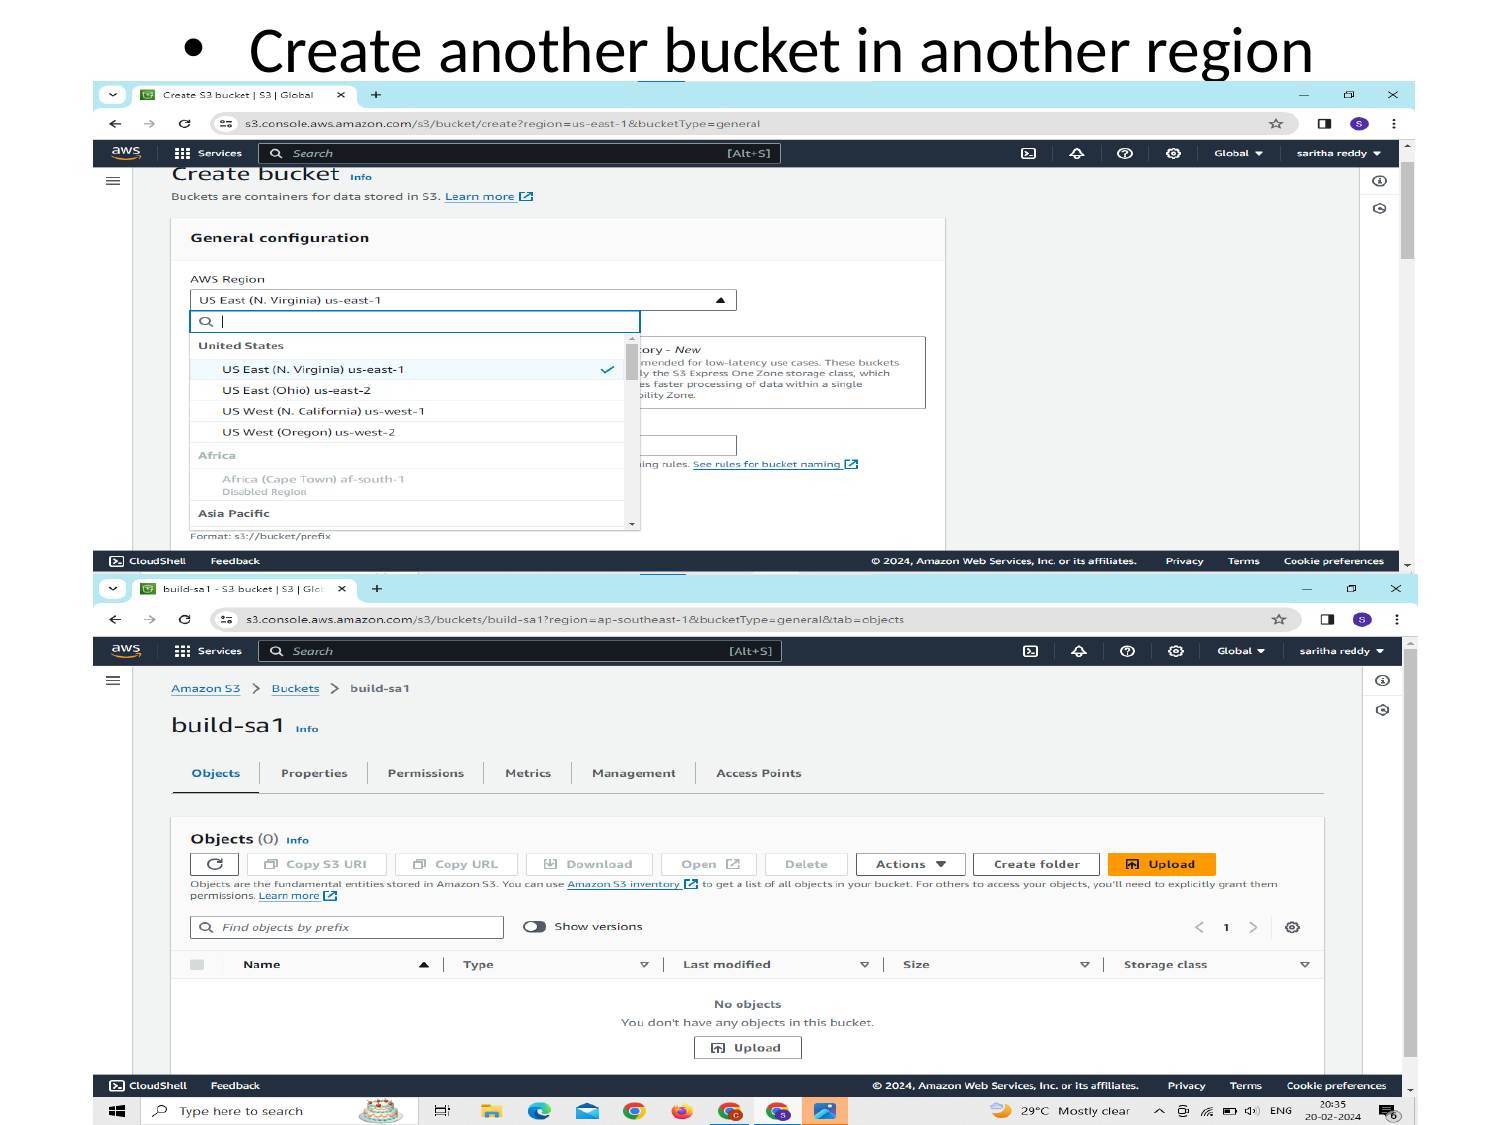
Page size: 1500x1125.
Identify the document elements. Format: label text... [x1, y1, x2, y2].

title Create another bucket in another region [75, 0, 1425, 94]
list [93, 81, 1415, 573]
picture [93, 573, 1419, 1125]
